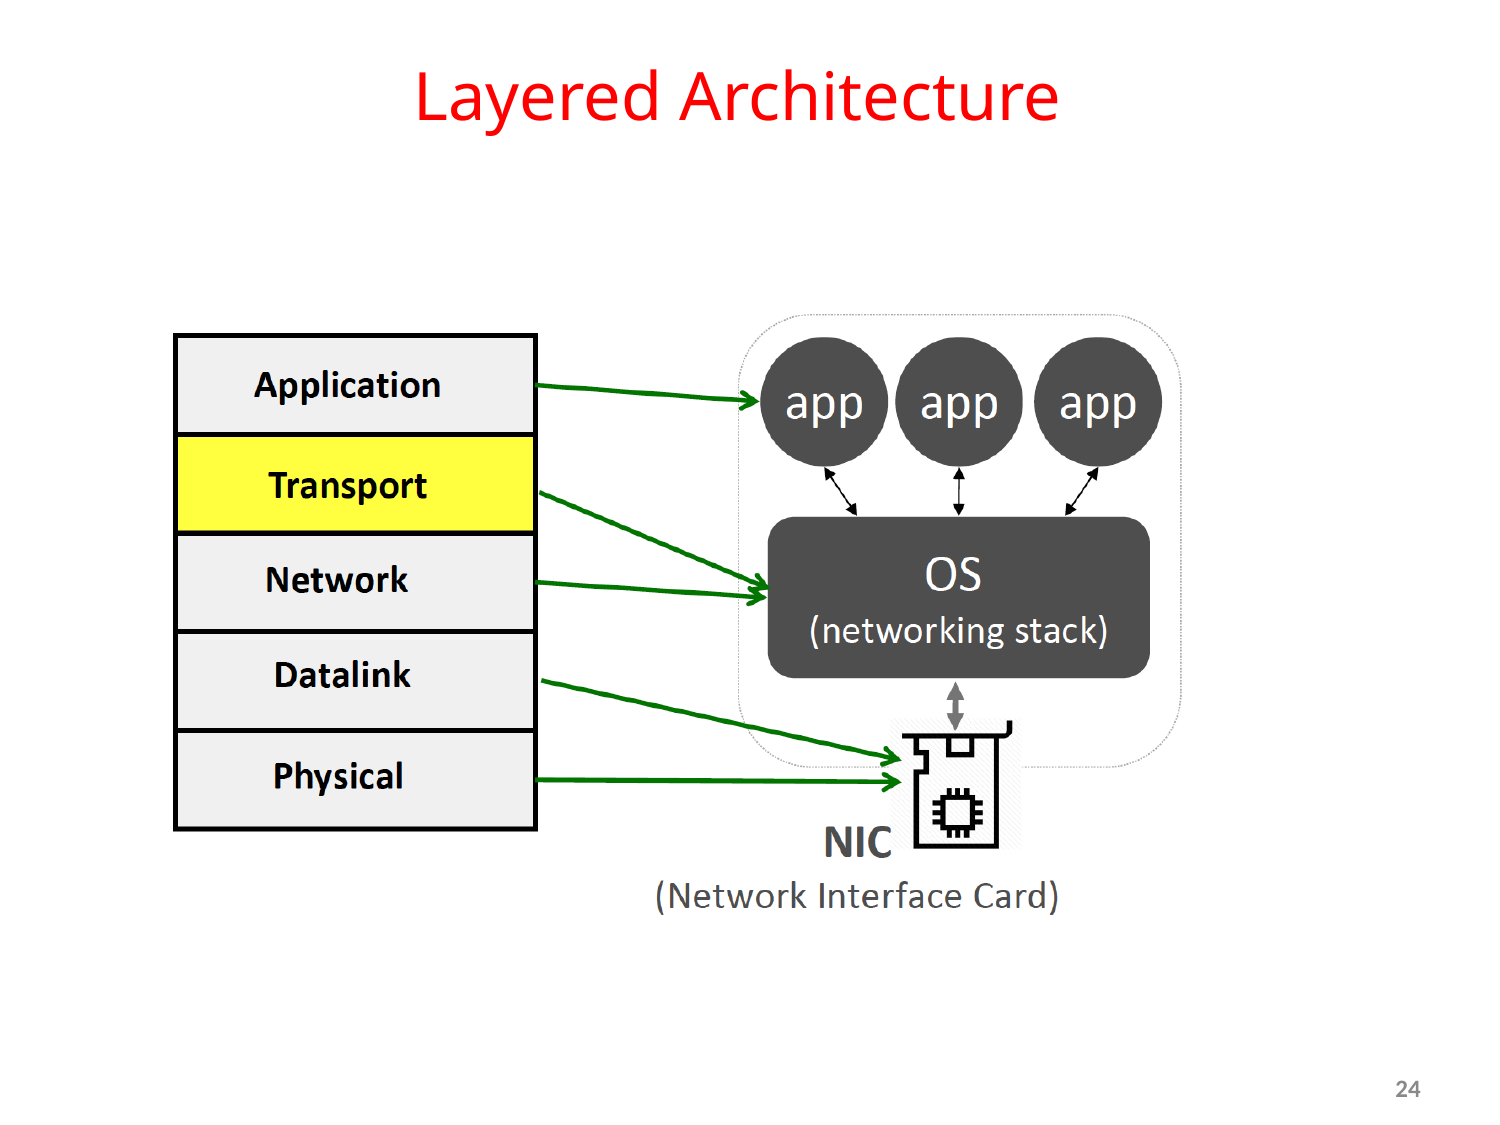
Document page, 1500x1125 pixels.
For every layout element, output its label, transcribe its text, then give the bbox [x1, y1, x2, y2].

picture [88, 219, 1297, 994]
title Layered Architecture [63, 30, 1412, 156]
